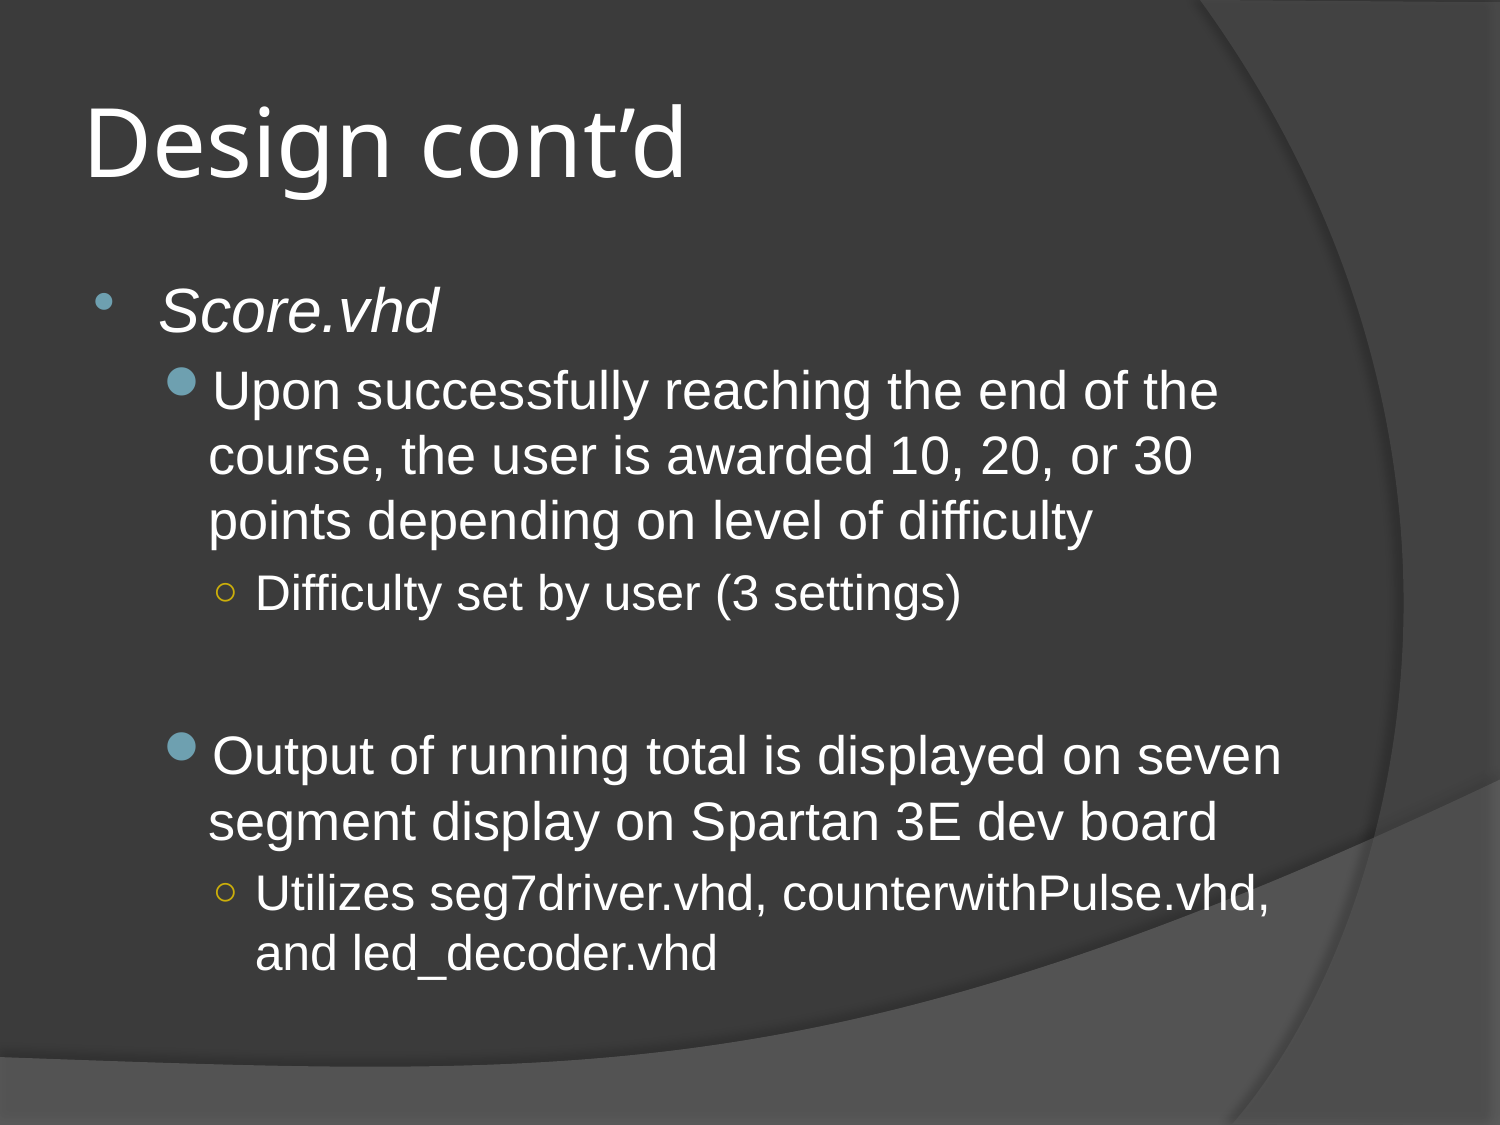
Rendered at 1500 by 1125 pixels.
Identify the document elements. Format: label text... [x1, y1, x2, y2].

title Design cont’d [75, 45, 1300, 233]
list Score.vhd Upon successfully reaching the end of the course, the user is awarded 10, 20, or 30 points depending on level of difficulty Difficulty set by user (3 settings) Output of running total is displayed on seven segment display on Spartan 3E dev board Utilizes seg7driver.vhd, counterwithPulse.vhd, and led_decoder.vhd [75, 262, 1300, 1005]
